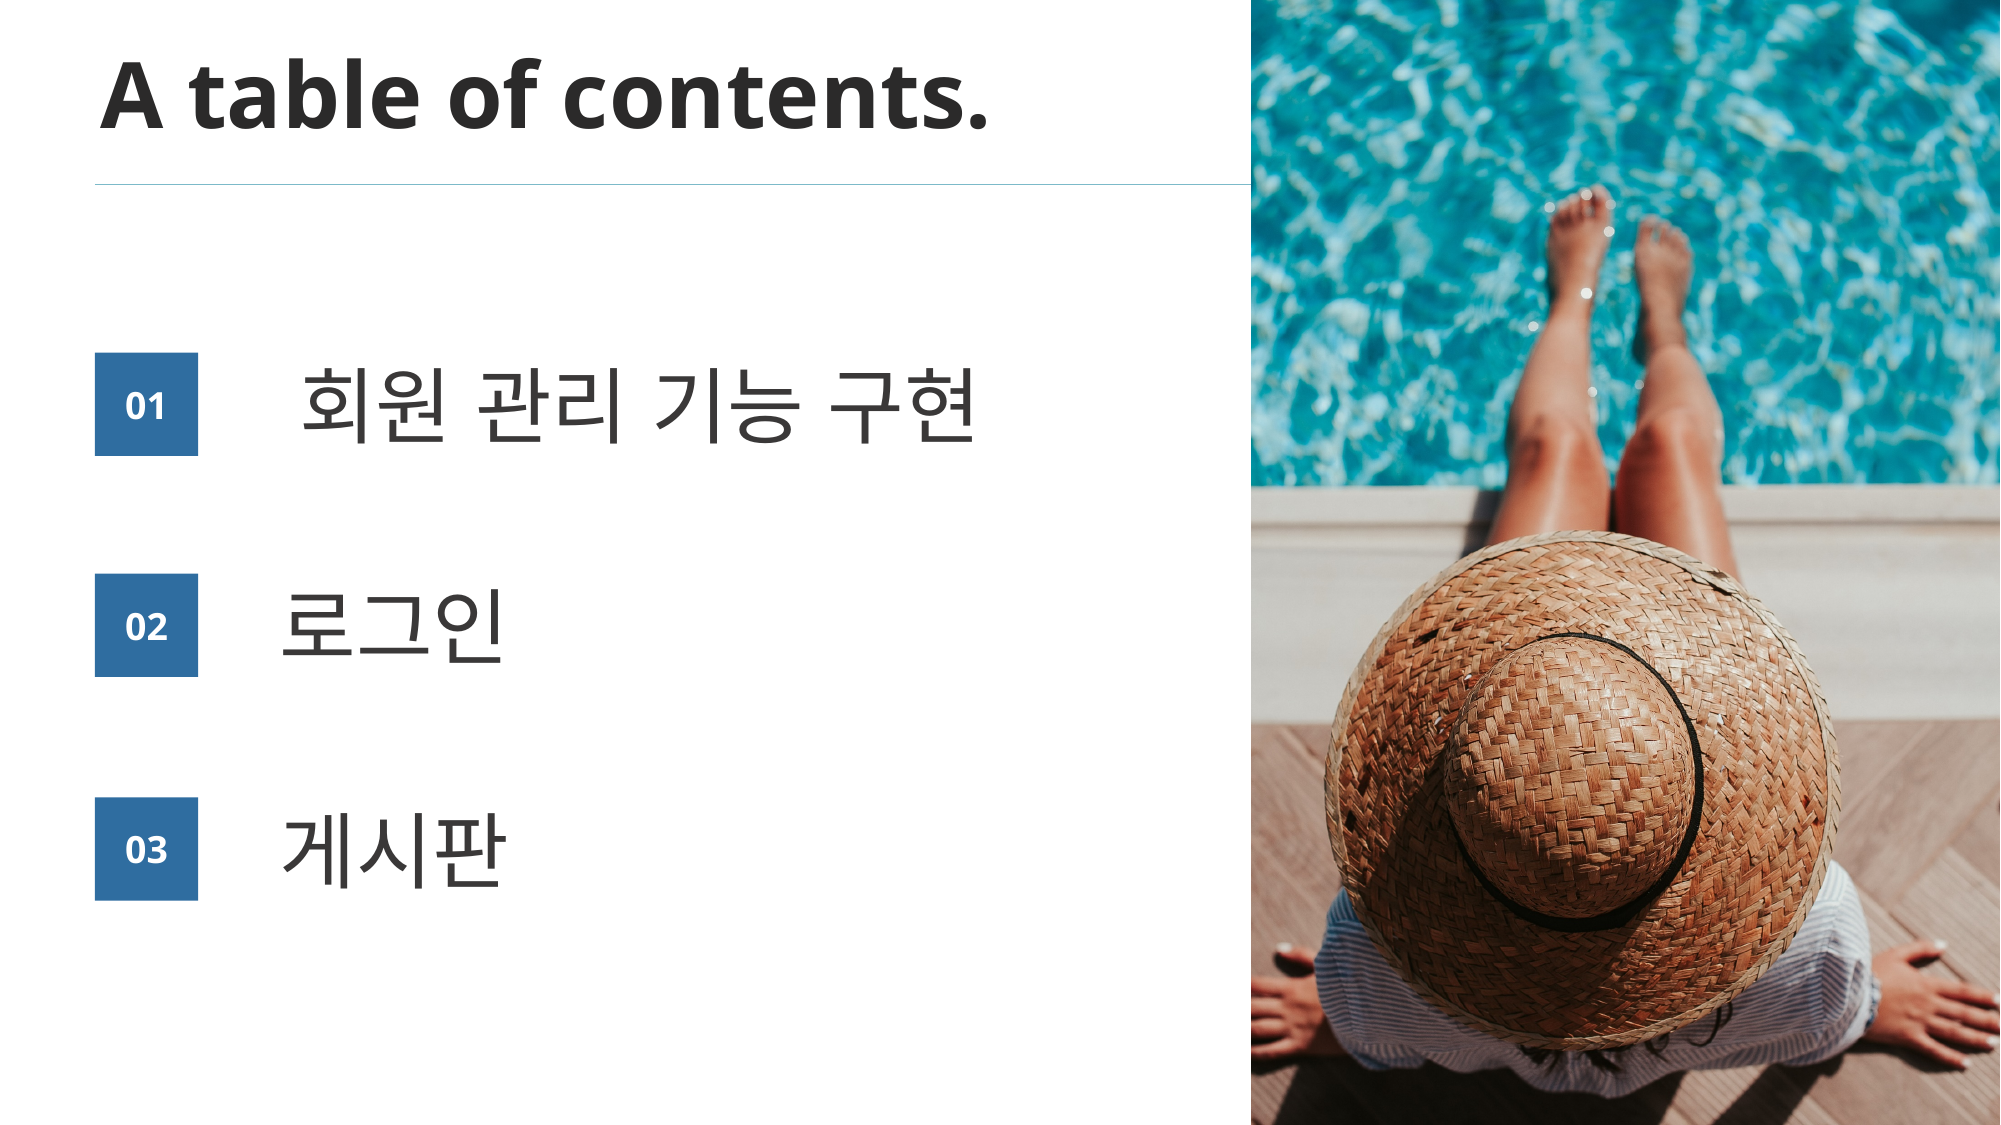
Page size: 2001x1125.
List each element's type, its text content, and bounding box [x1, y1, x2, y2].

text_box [94, 346, 1027, 463]
picture [1251, 0, 2000, 1125]
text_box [94, 567, 537, 684]
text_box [94, 791, 537, 908]
text_box A table of contents. [85, 29, 1008, 155]
picture [1506, 12, 1516, 17]
